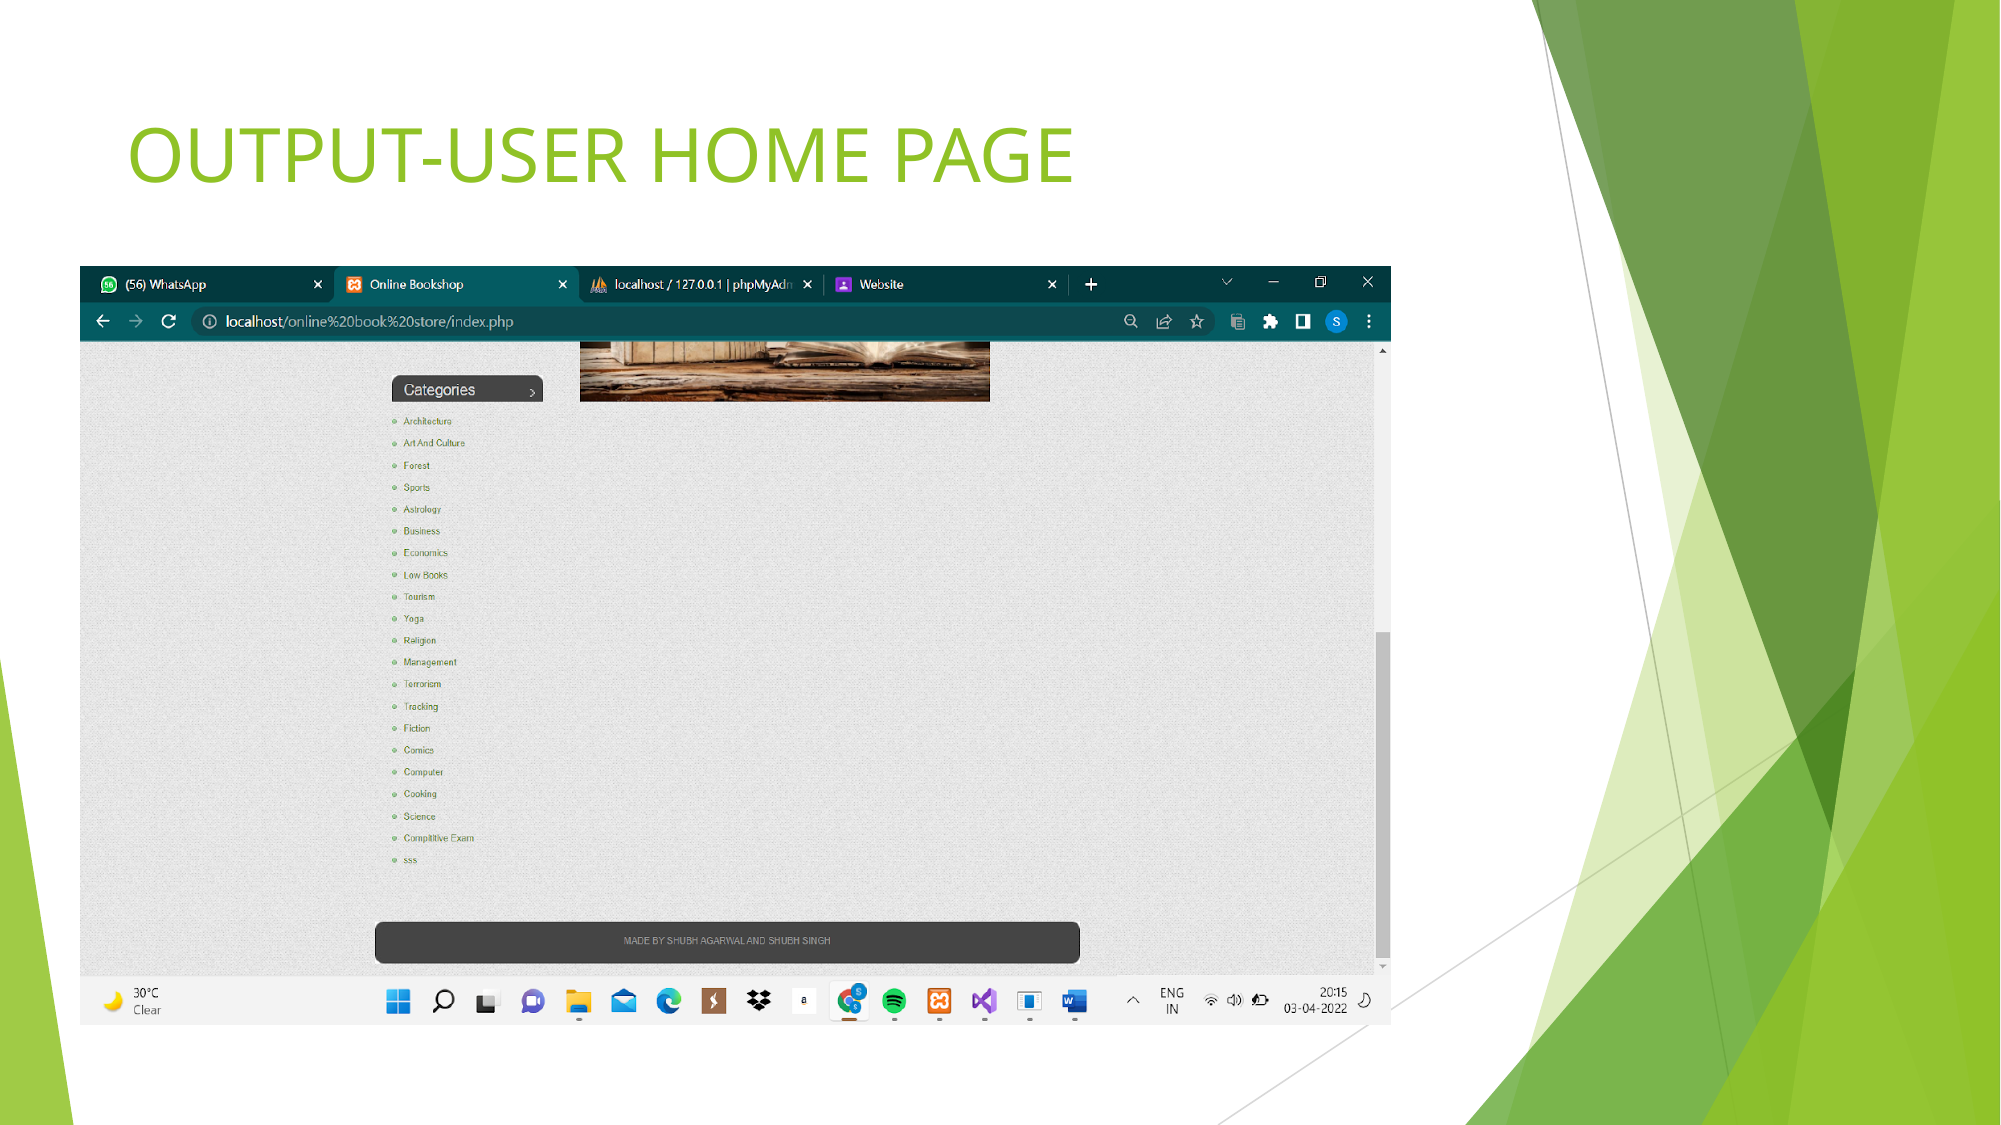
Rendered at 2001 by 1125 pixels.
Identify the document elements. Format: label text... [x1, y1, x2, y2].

title OUTPUT-USER HOME PAGE [111, 99, 1522, 317]
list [80, 266, 1392, 1025]
